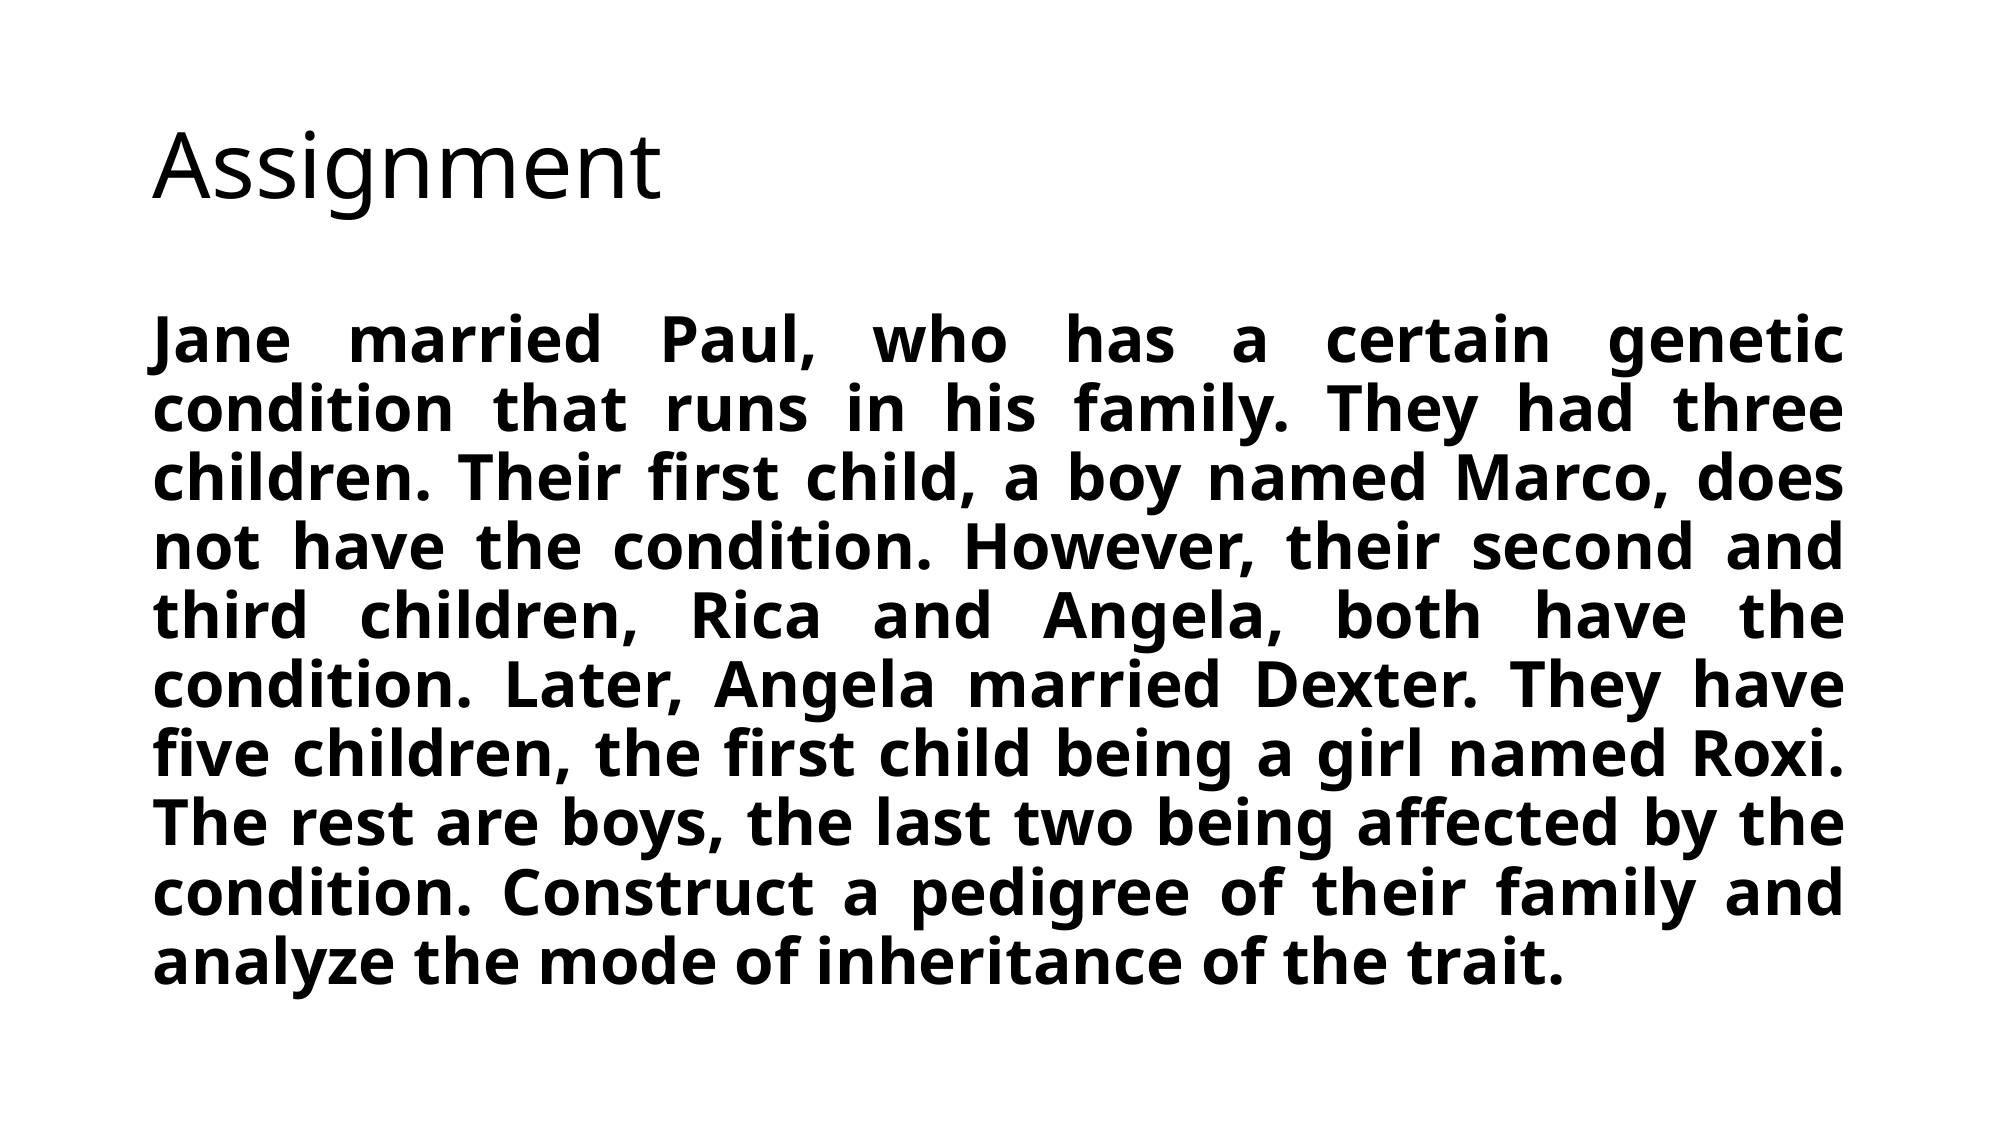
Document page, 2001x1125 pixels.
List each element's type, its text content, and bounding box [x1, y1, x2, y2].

title Assignment [137, 59, 1863, 278]
list Jane married Paul, who has a certain genetic condition that runs in his family. They had three children. Their first child, a boy named Marco, does not have the condition. However, their second and third children, Rica and Angela, both have the condition. Later, Angela married Dexter. They have five children, the first child being a girl named Roxi. The rest are boys, the last two being affected by the condition. Construct a pedigree of their family and analyze the mode of inheritance of the trait. [137, 299, 1863, 1014]
